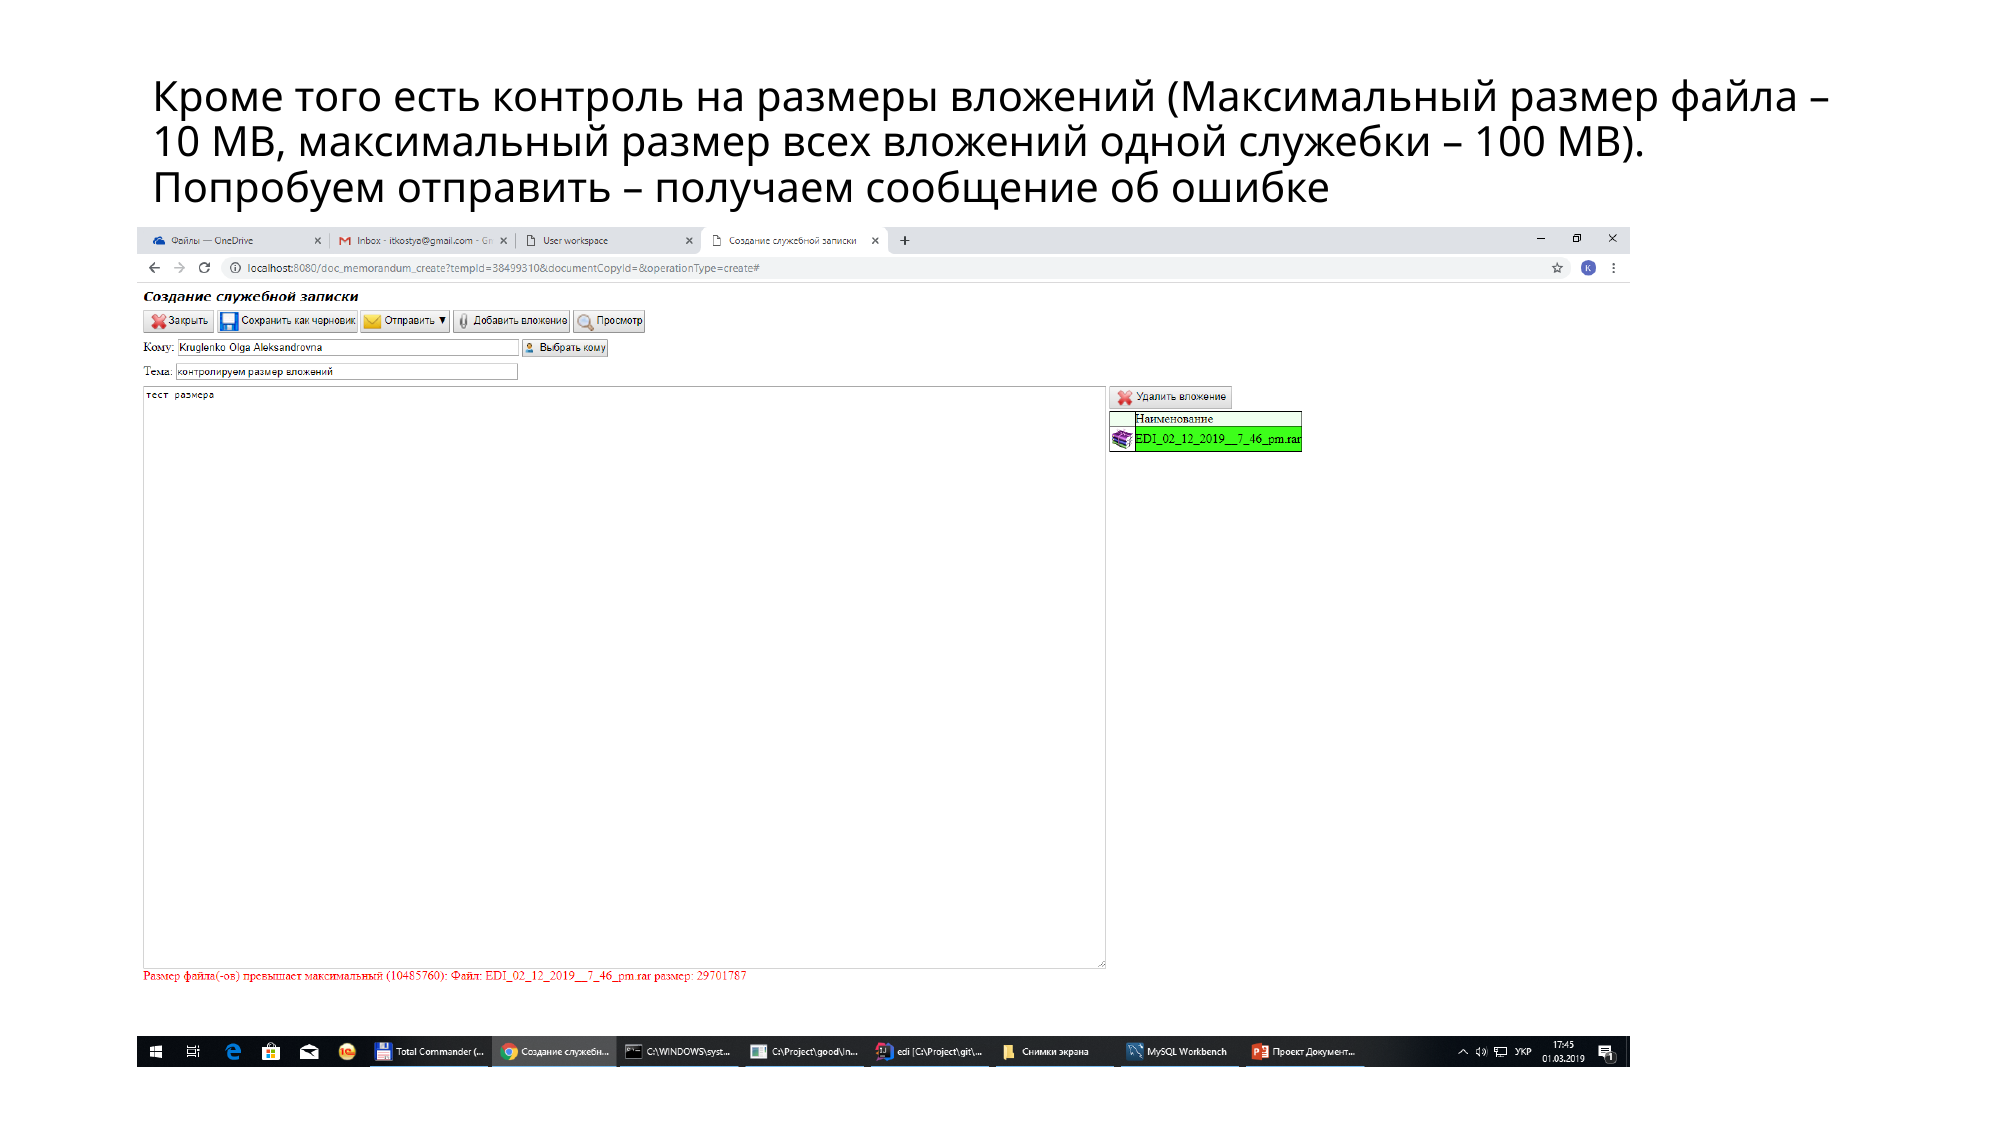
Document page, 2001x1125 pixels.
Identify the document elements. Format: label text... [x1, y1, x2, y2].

title Кроме того есть контроль на размеры вложений (Максимальный размер файла – 10 MB, максимальный размер всех вложений одной служебки – 100 MB). Попробуем отправить – получаем сообщение об ошибке [137, 59, 1863, 228]
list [137, 226, 1630, 1067]
